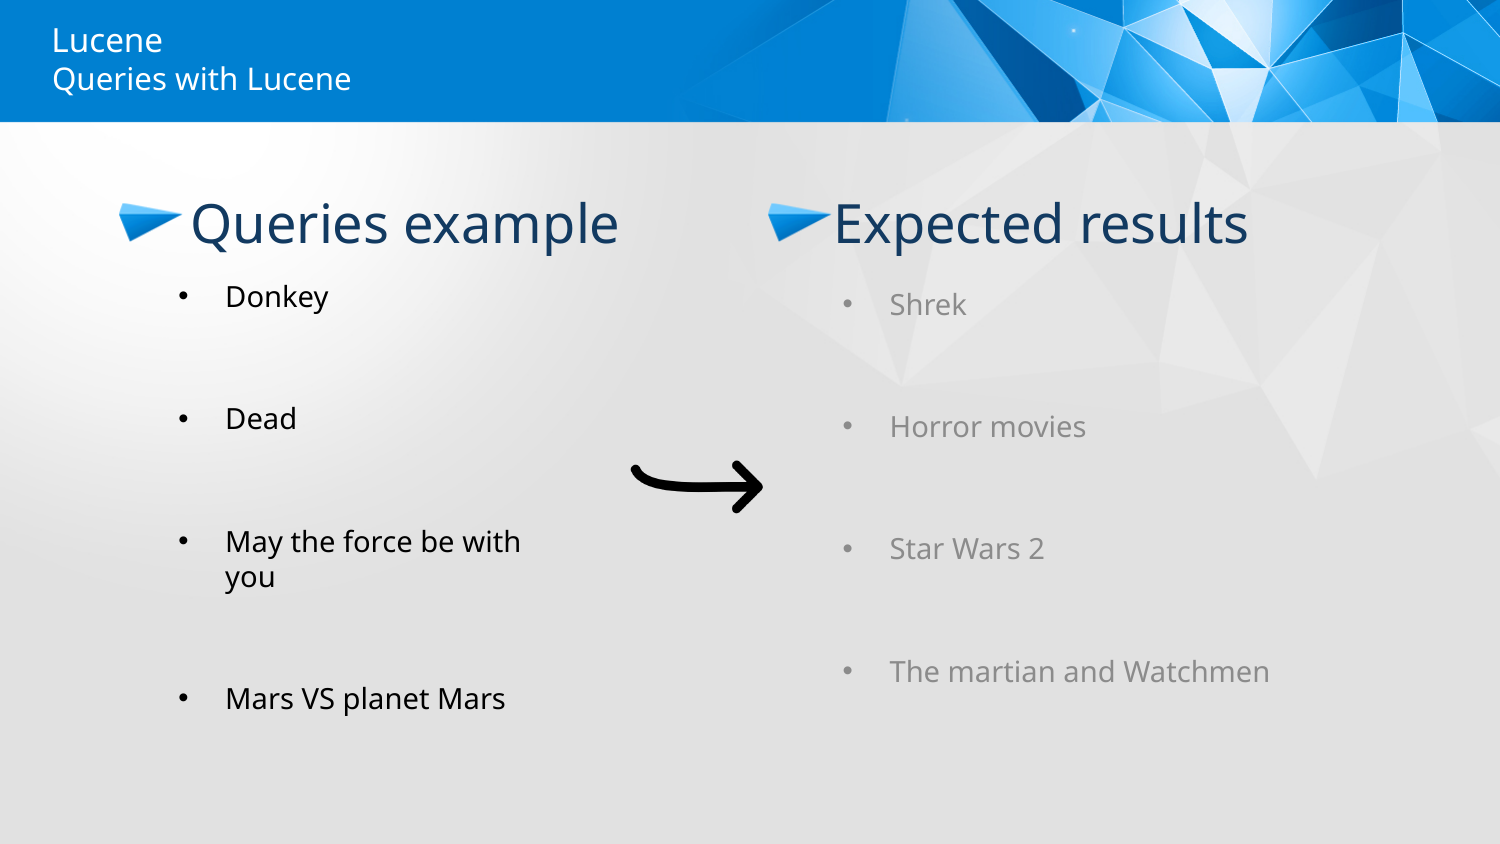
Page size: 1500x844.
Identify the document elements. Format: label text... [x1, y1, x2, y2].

list Queries example [100, 181, 674, 278]
title Lucene [51, 19, 461, 57]
list Queries with Lucene [52, 58, 636, 104]
list Shrek Horror movies Star Wars 2 The martian and Watchmen [842, 278, 1292, 696]
list Expected results [749, 181, 1306, 278]
picture [0, 0, 1500, 844]
list Donkey Dead May the force be with you Mars VS planet Mars [178, 278, 572, 696]
